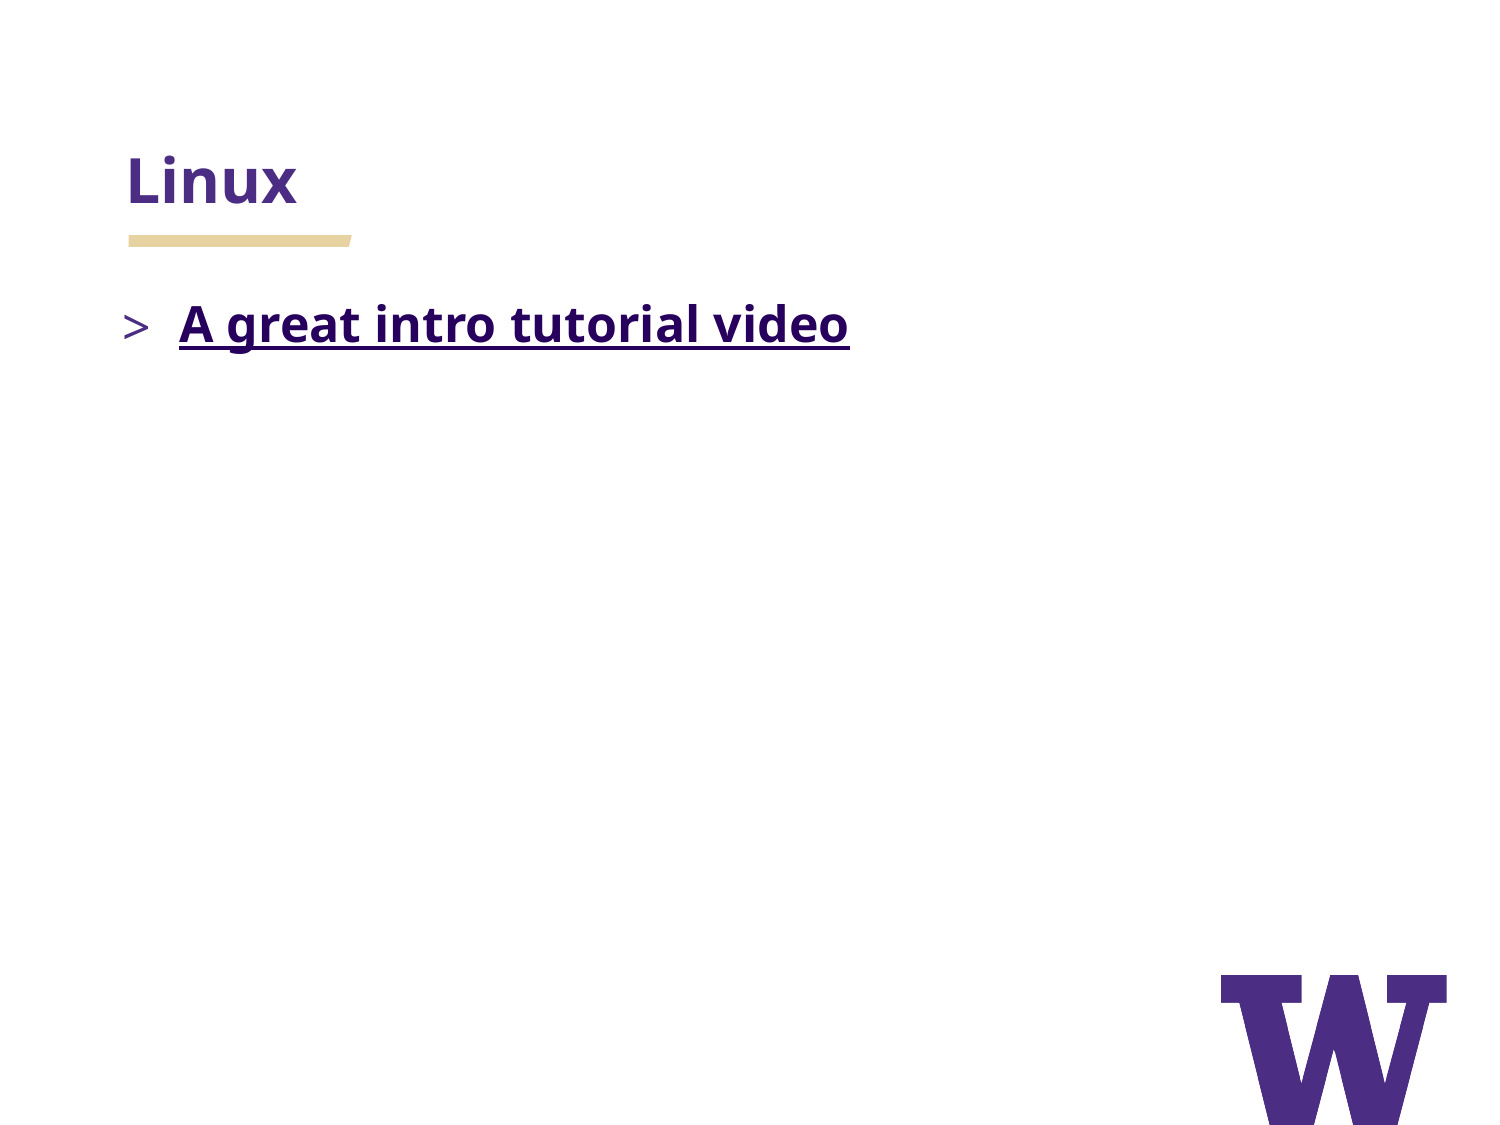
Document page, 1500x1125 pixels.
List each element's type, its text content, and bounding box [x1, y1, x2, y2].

list A great intro tutorial video [108, 284, 1453, 944]
picture [1221, 975, 1447, 1125]
picture [128, 235, 352, 247]
title Linux [110, 60, 1453, 224]
